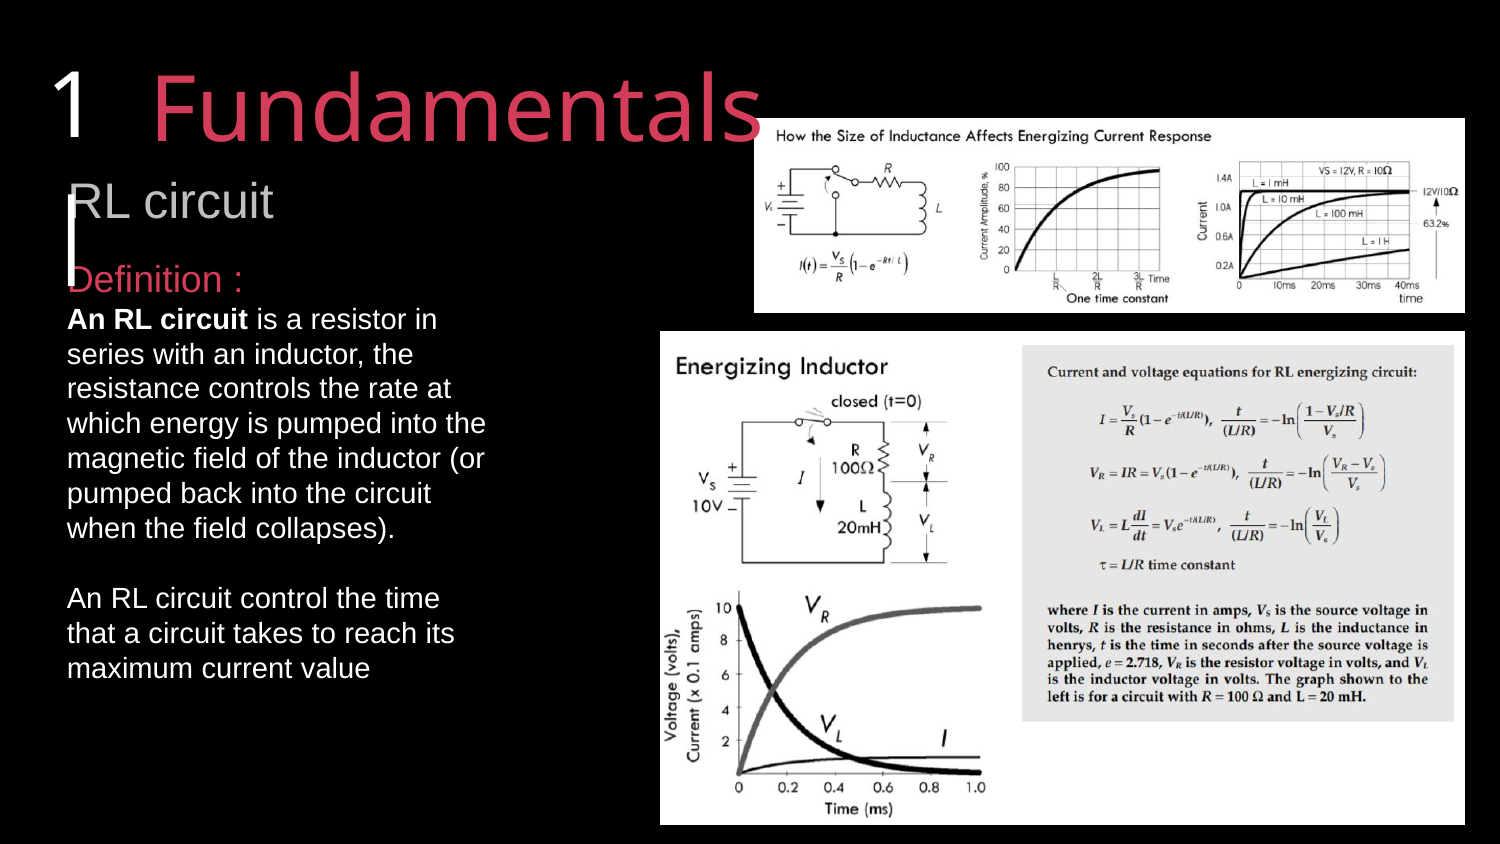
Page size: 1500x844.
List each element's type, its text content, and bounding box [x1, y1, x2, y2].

list 1| [12, 14, 144, 147]
text_box Definition : An RL circuit is a resistor in series with an inductor, the resistance controls the rate at which energy is pumped into the magnetic field of the inductor (or pumped back into the circuit when the field collapses). An RL circuit control the time that a circuit takes to reach its maximum current value [52, 248, 513, 779]
picture [660, 331, 1465, 825]
picture [754, 118, 1465, 313]
text_box RL circuit [52, 150, 546, 248]
list Fundamentals [115, 18, 877, 166]
